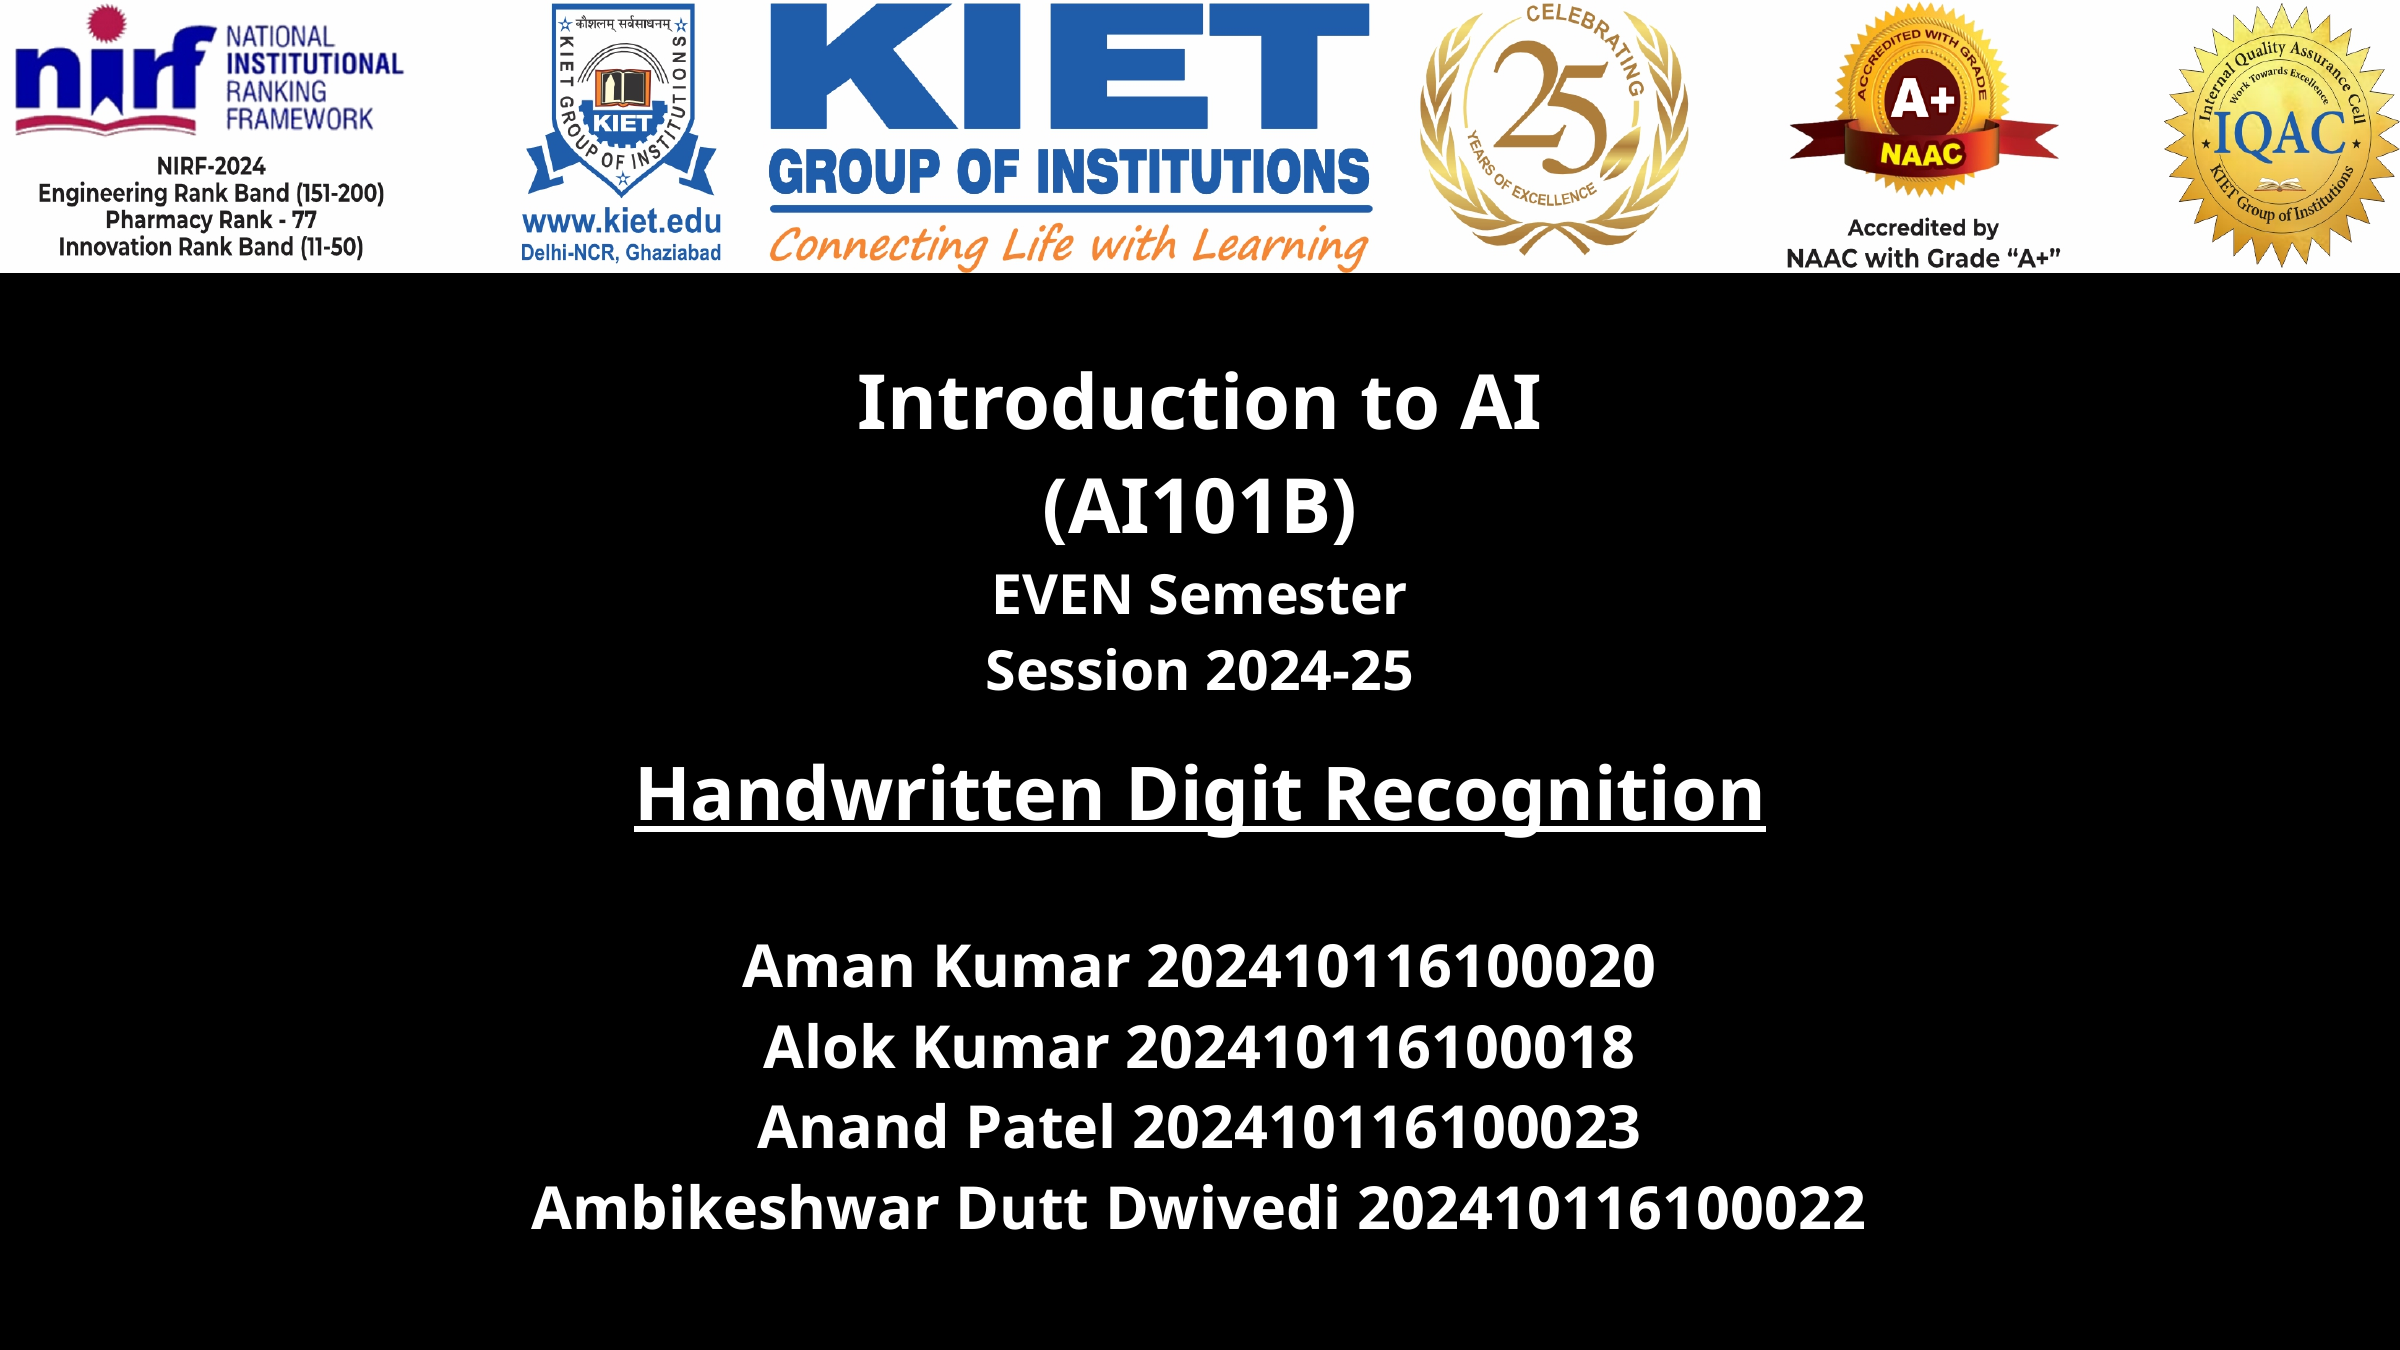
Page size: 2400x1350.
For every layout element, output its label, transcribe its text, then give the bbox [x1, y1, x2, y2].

text_box Introduction to AI (AI101B) EVEN Semester Session 2024-25 [686, 341, 1714, 716]
picture [0, 0, 2400, 273]
text_box Handwritten Digit Recognition Aman Kumar 202410116100020 Alok Kumar 202410116100018 Anand Patel 202410116100023 Ambikeshwar Dutt Dwivedi 202410116100022 [356, 734, 2044, 1255]
